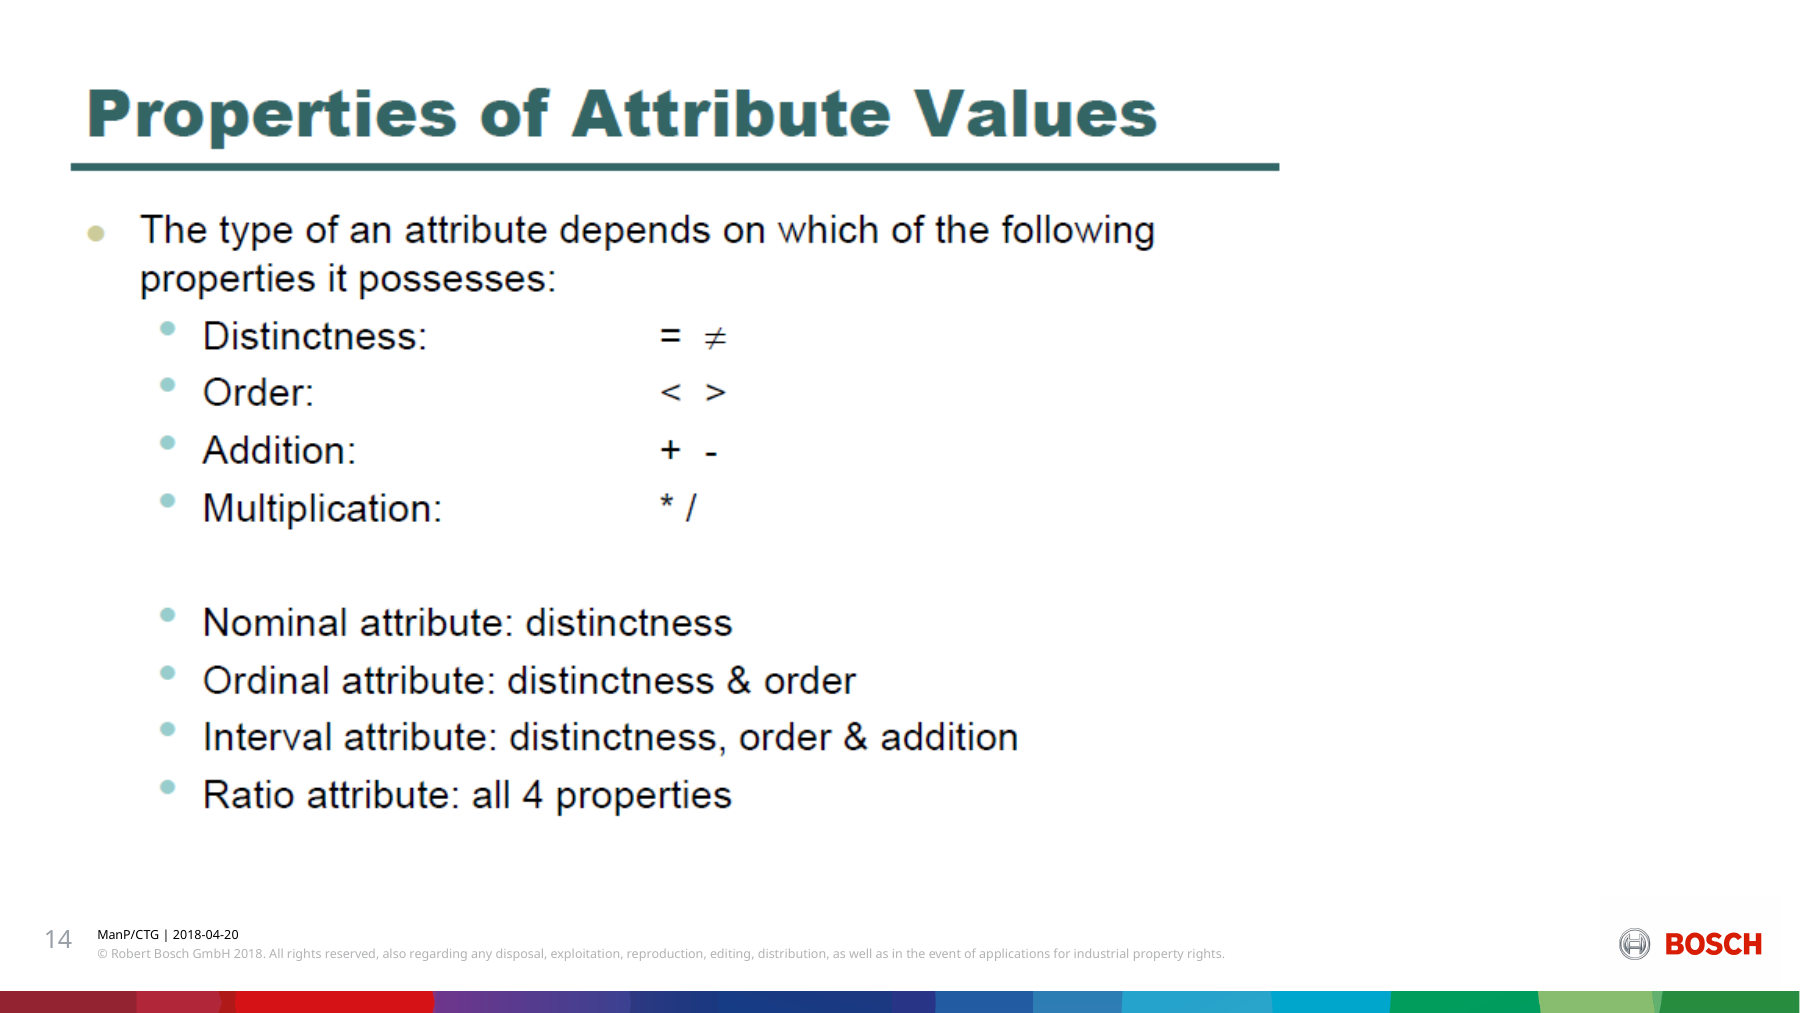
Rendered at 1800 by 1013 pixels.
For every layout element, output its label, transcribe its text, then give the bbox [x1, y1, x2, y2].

picture [43, 35, 1301, 871]
text_box 14 [43, 923, 92, 991]
text_box © Robert Bosch GmbH 2018. All rights reserved, also regarding any disposal, exploitation, reproduction, editing, distribution, as well as in the event of applications for industrial property rights. [97, 944, 1599, 980]
picture [1390, 991, 1800, 1013]
picture [0, 991, 1272, 1013]
text_box ManP/CTG | 2018-04-20 [97, 925, 1599, 944]
